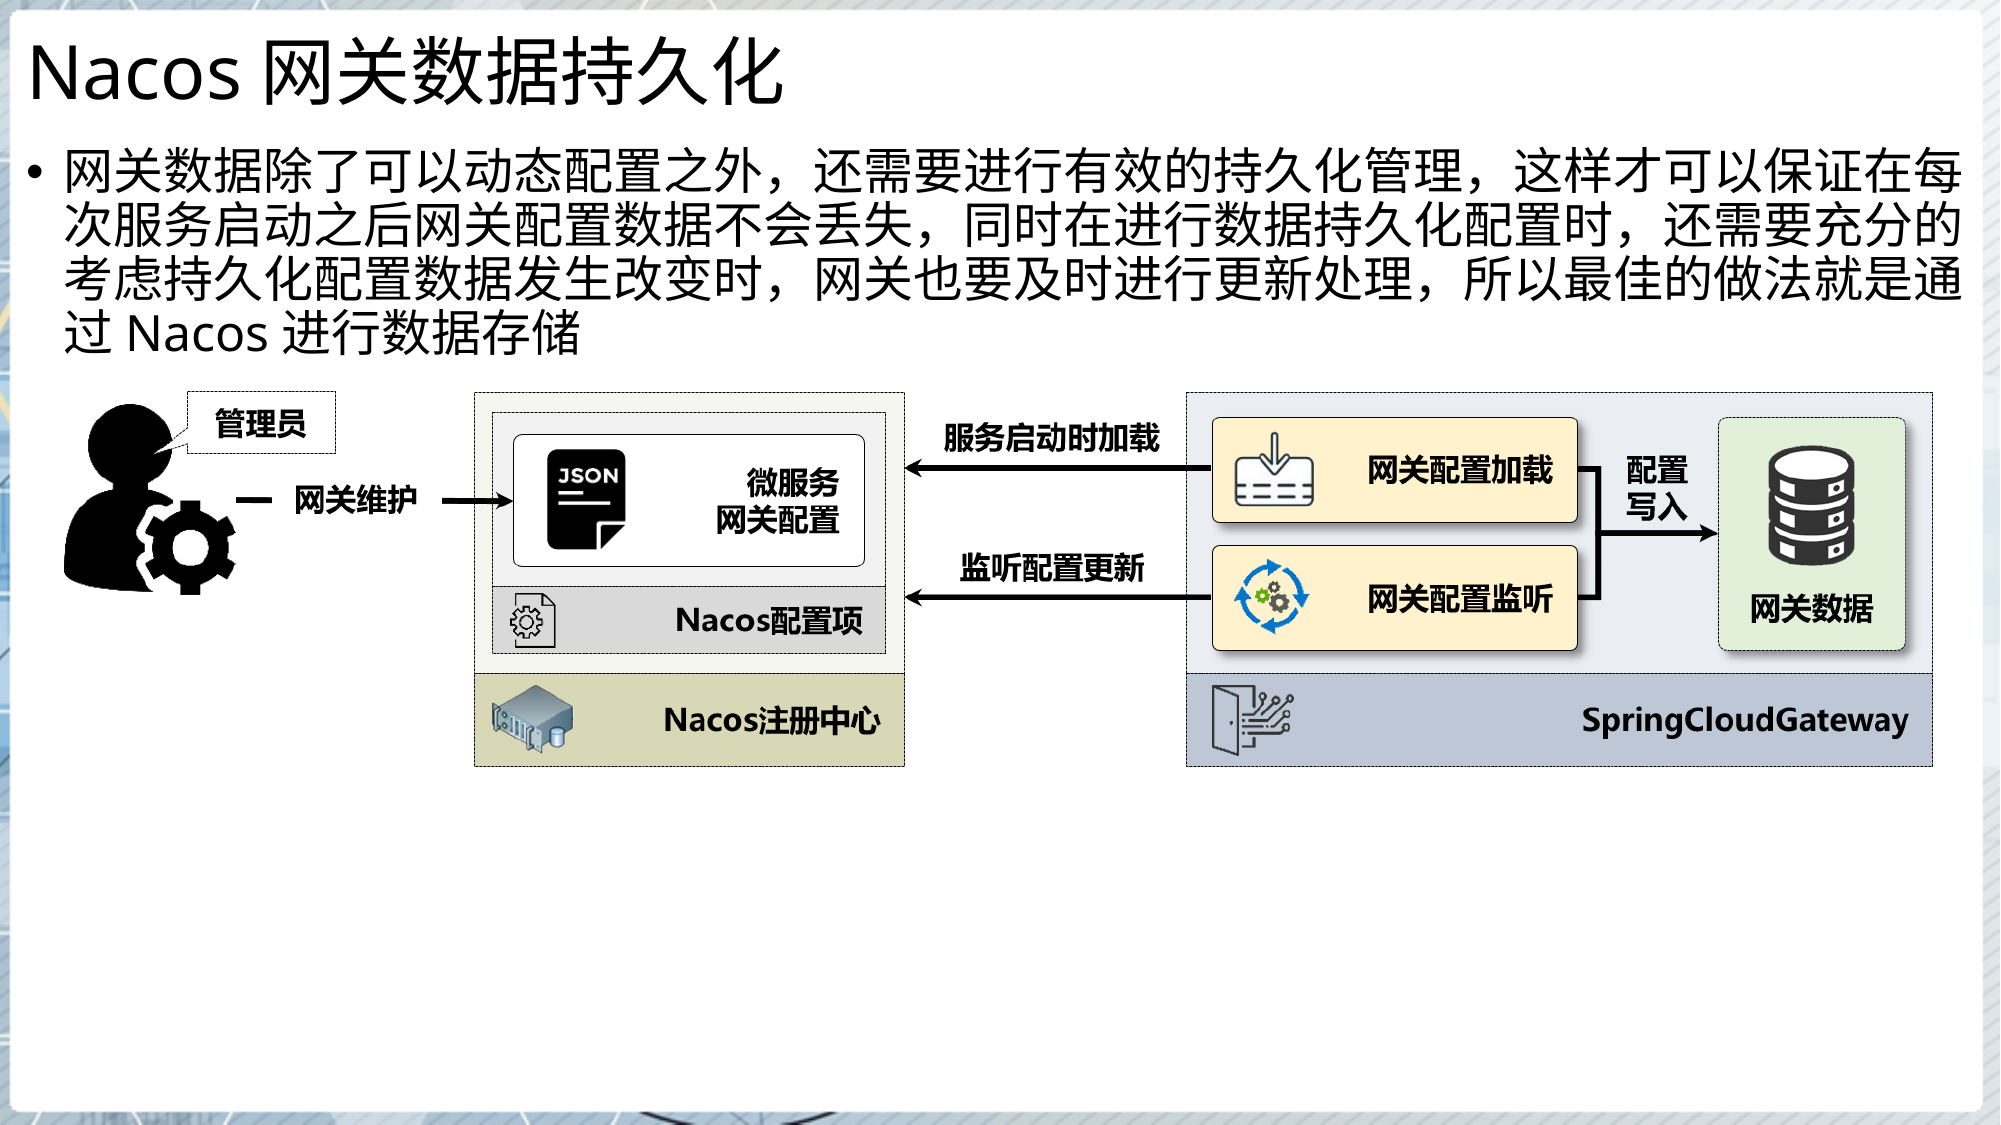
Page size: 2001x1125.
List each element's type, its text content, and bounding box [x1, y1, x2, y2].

title Nacos网关数据持久化 [11, 11, 1983, 139]
list 网关数据除了可以动态配置之外，还需要进行有效的持久化管理，这样才可以保证在每次服务启动之后网关配置数据不会丢失，同时在进行数据持久化配置时，还需要充分的考虑持久化配置数据发生改变时，网关也要及时进行更新处理，所以最佳的做法就是通过Nacos进行数据存储 [11, 139, 1983, 1113]
picture [0, 0, 2000, 1125]
